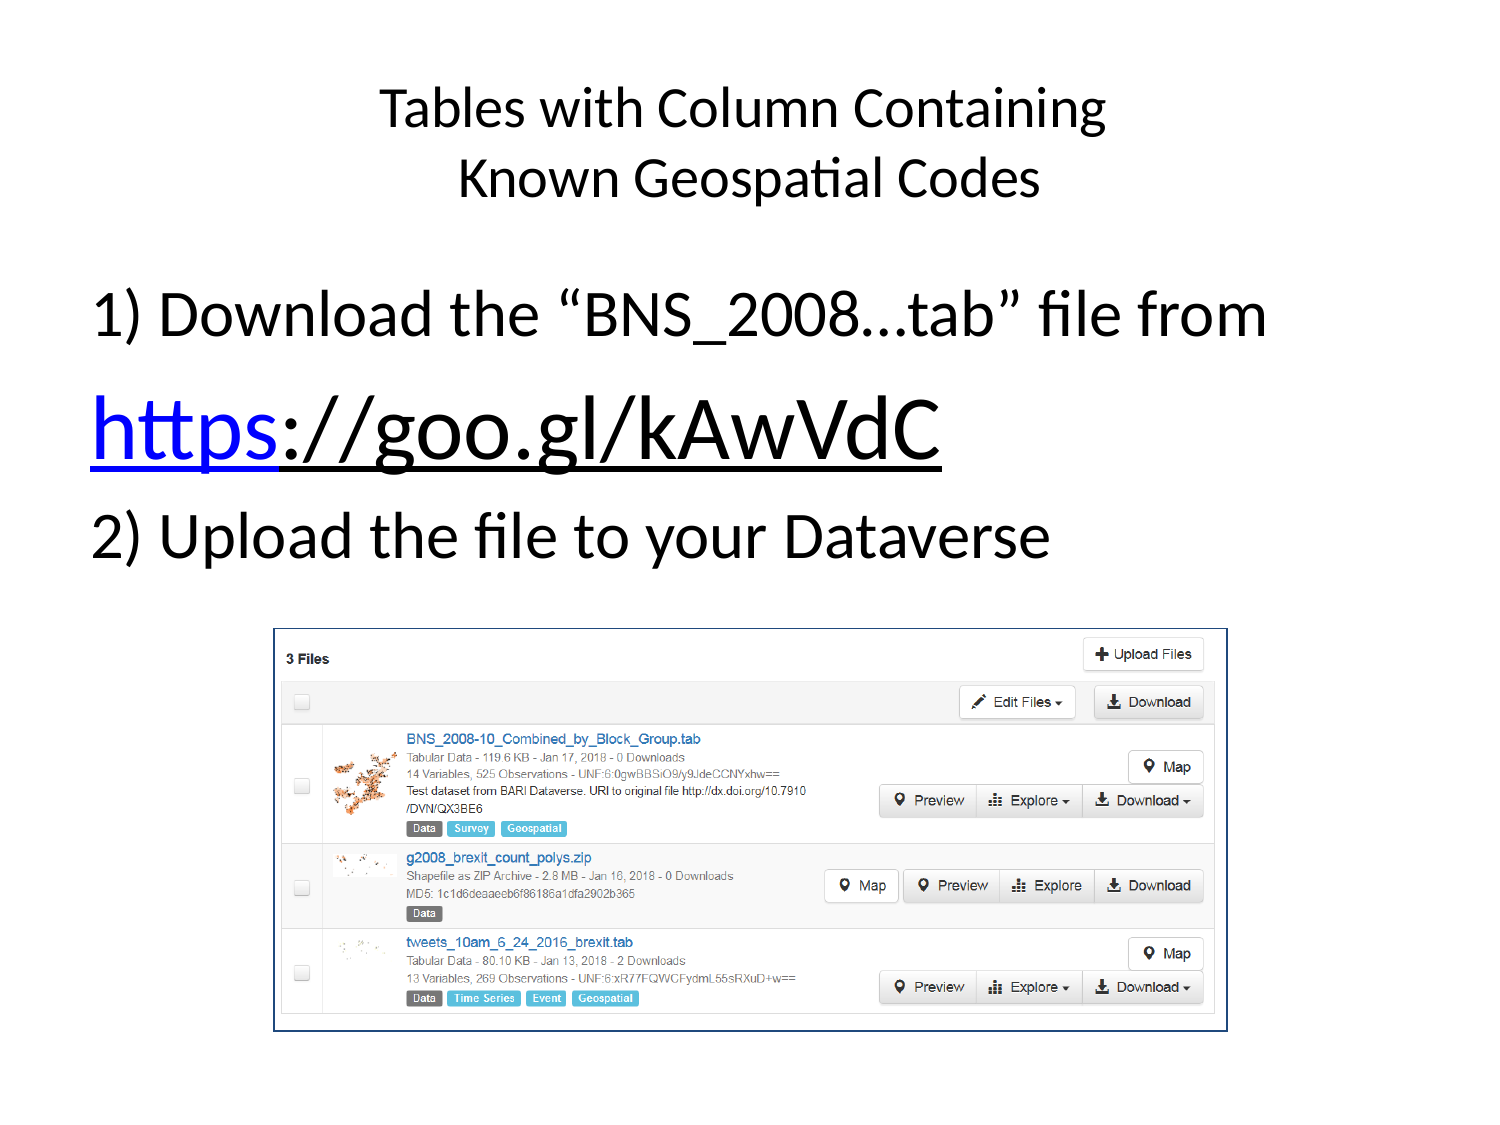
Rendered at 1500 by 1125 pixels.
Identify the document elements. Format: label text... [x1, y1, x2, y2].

list 1) Download the “BNS_2008…tab” file from https://goo.gl/kAwVdC 2) Upload the file to your Dataverse [75, 262, 1425, 1005]
title Tables with Column Containing Known Geospatial Codes [75, 45, 1425, 233]
picture [274, 628, 1227, 1031]
